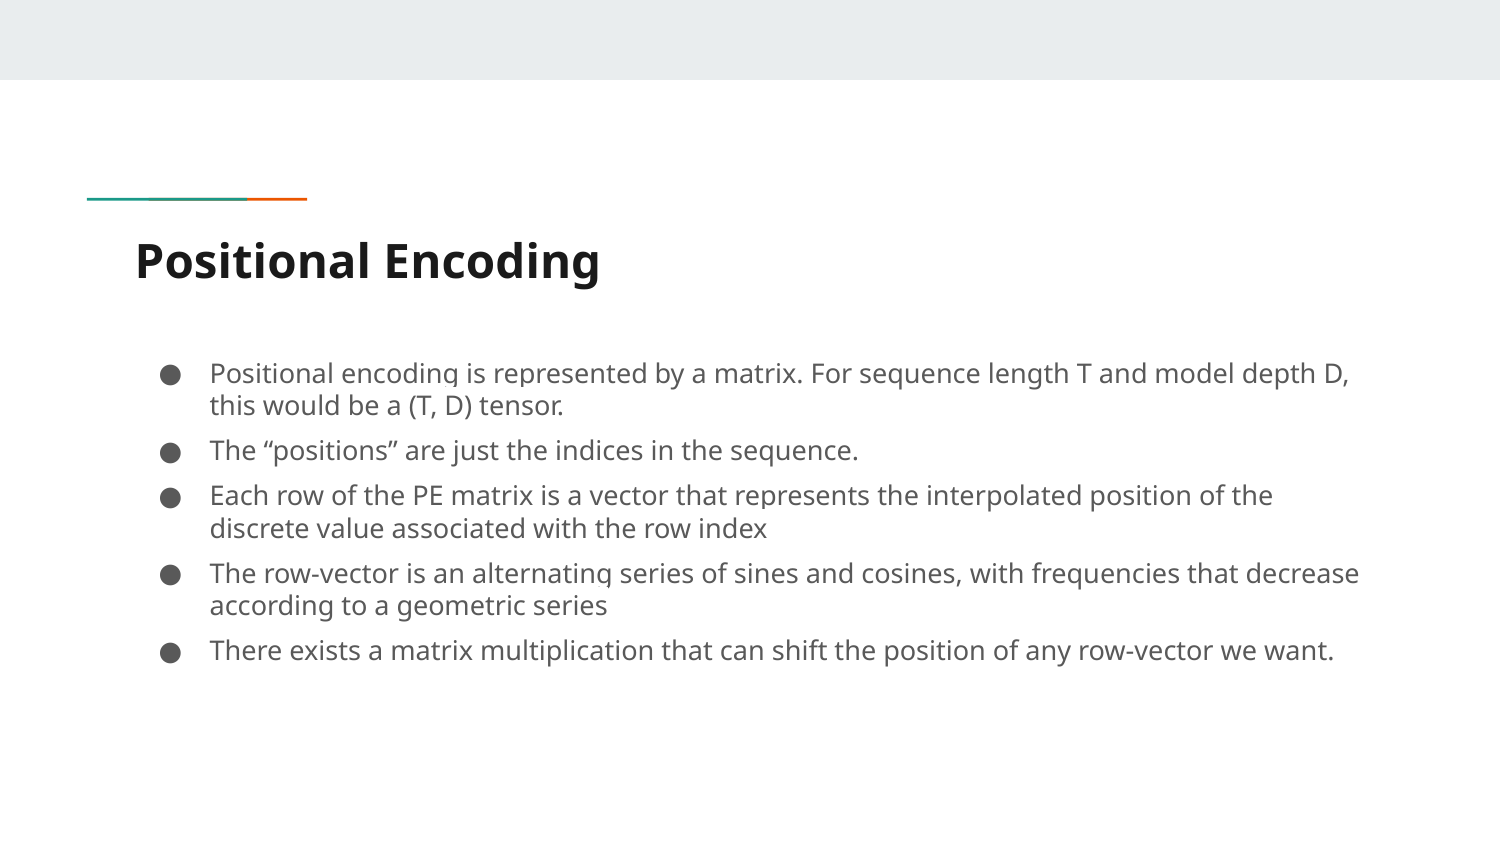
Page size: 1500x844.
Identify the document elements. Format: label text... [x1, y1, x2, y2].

title Positional Encoding [119, 216, 1381, 305]
list Positional encoding is represented by a matrix. For sequence length T and model depth D, this would be a (T, D) tensor. The “positions” are just the indices in the sequence. Each row of the PE matrix is a vector that represents the interpolated position of the discrete value associated with the row index The row-vector is an alternating series of sines and cosines, with frequencies that decrease according to a geometric series There exists a matrix multiplication that can shift the position of any row-vector we want. [119, 341, 1381, 712]
